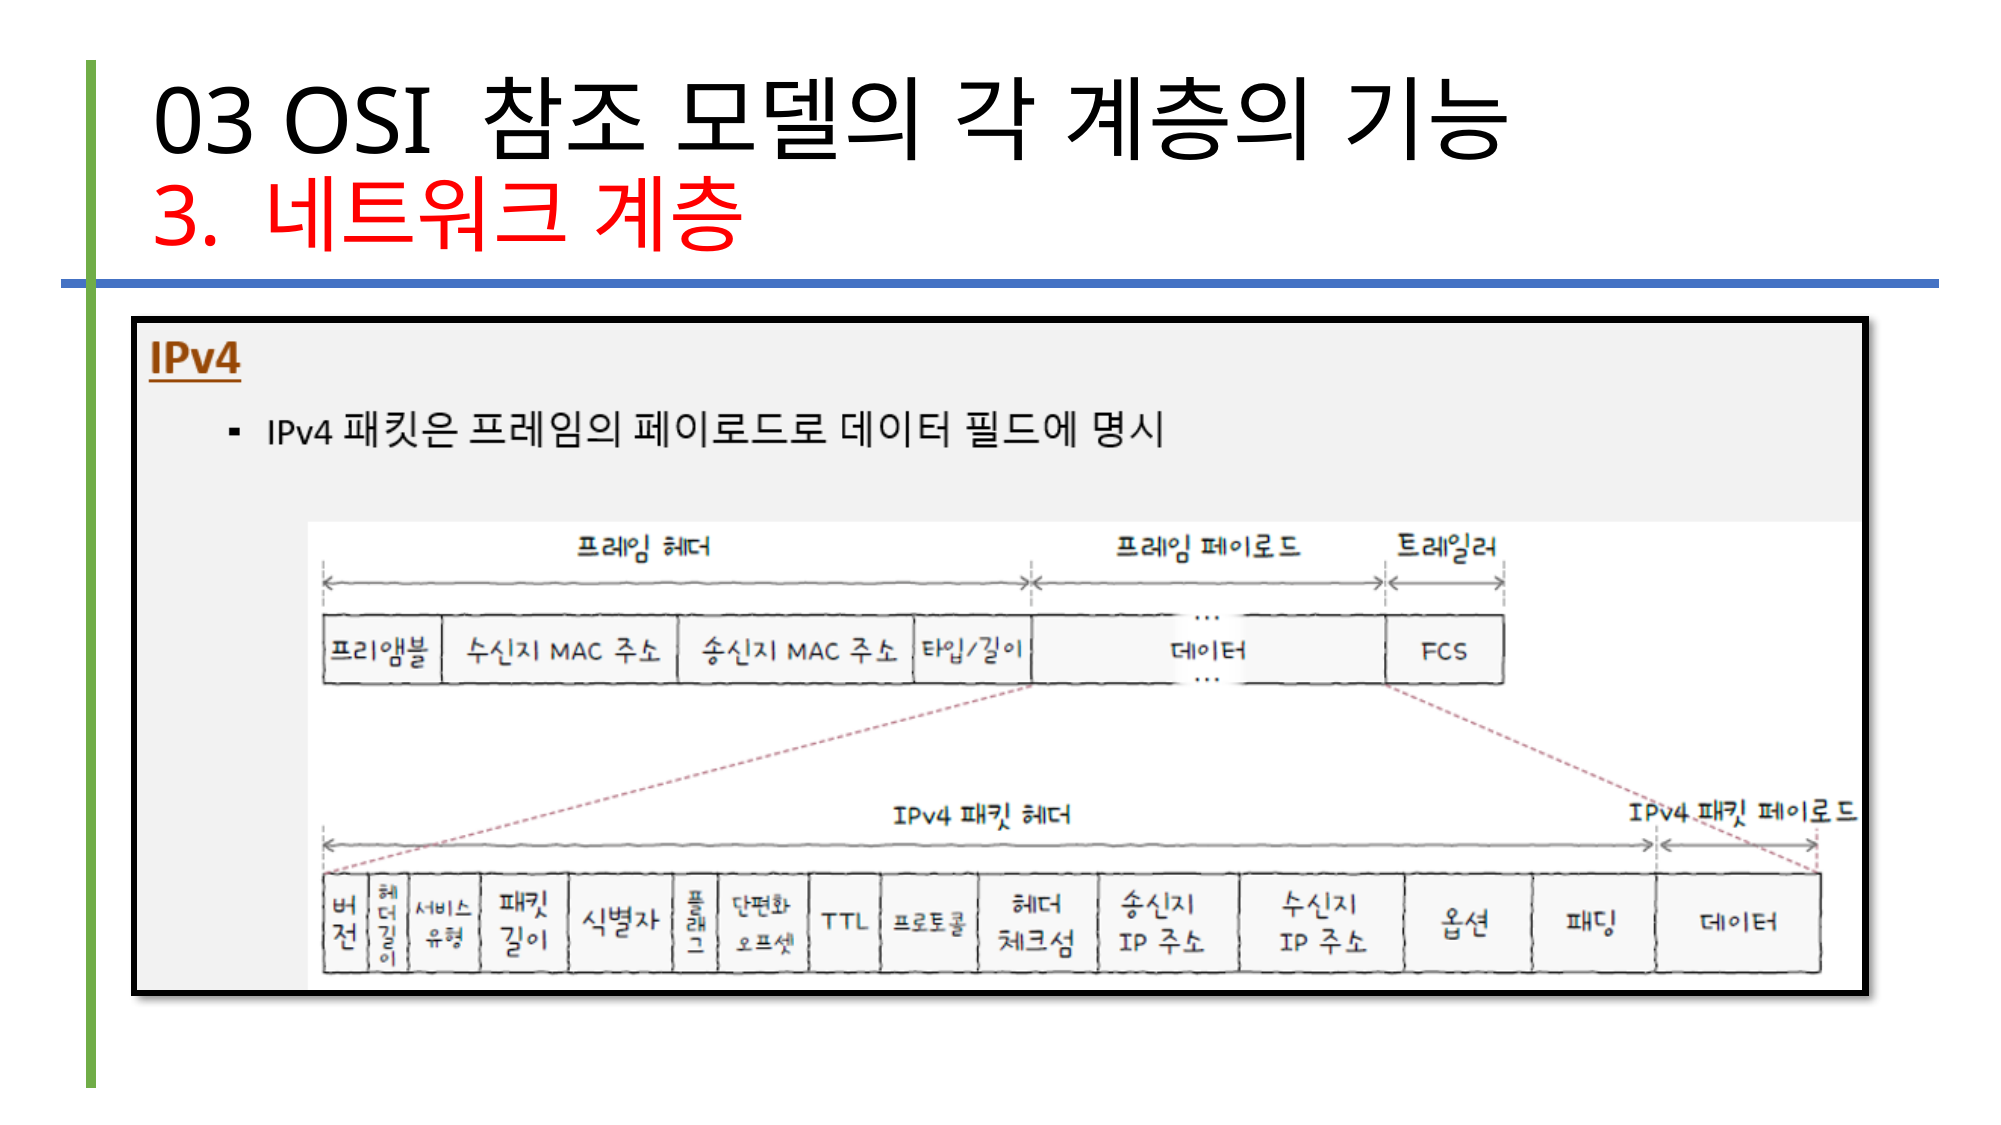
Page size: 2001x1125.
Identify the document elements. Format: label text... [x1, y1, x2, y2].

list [137, 322, 1863, 990]
title 03 OSI 참조 모델의 각 계층의 기능 3. 네트워크 계층 [137, 59, 1863, 278]
